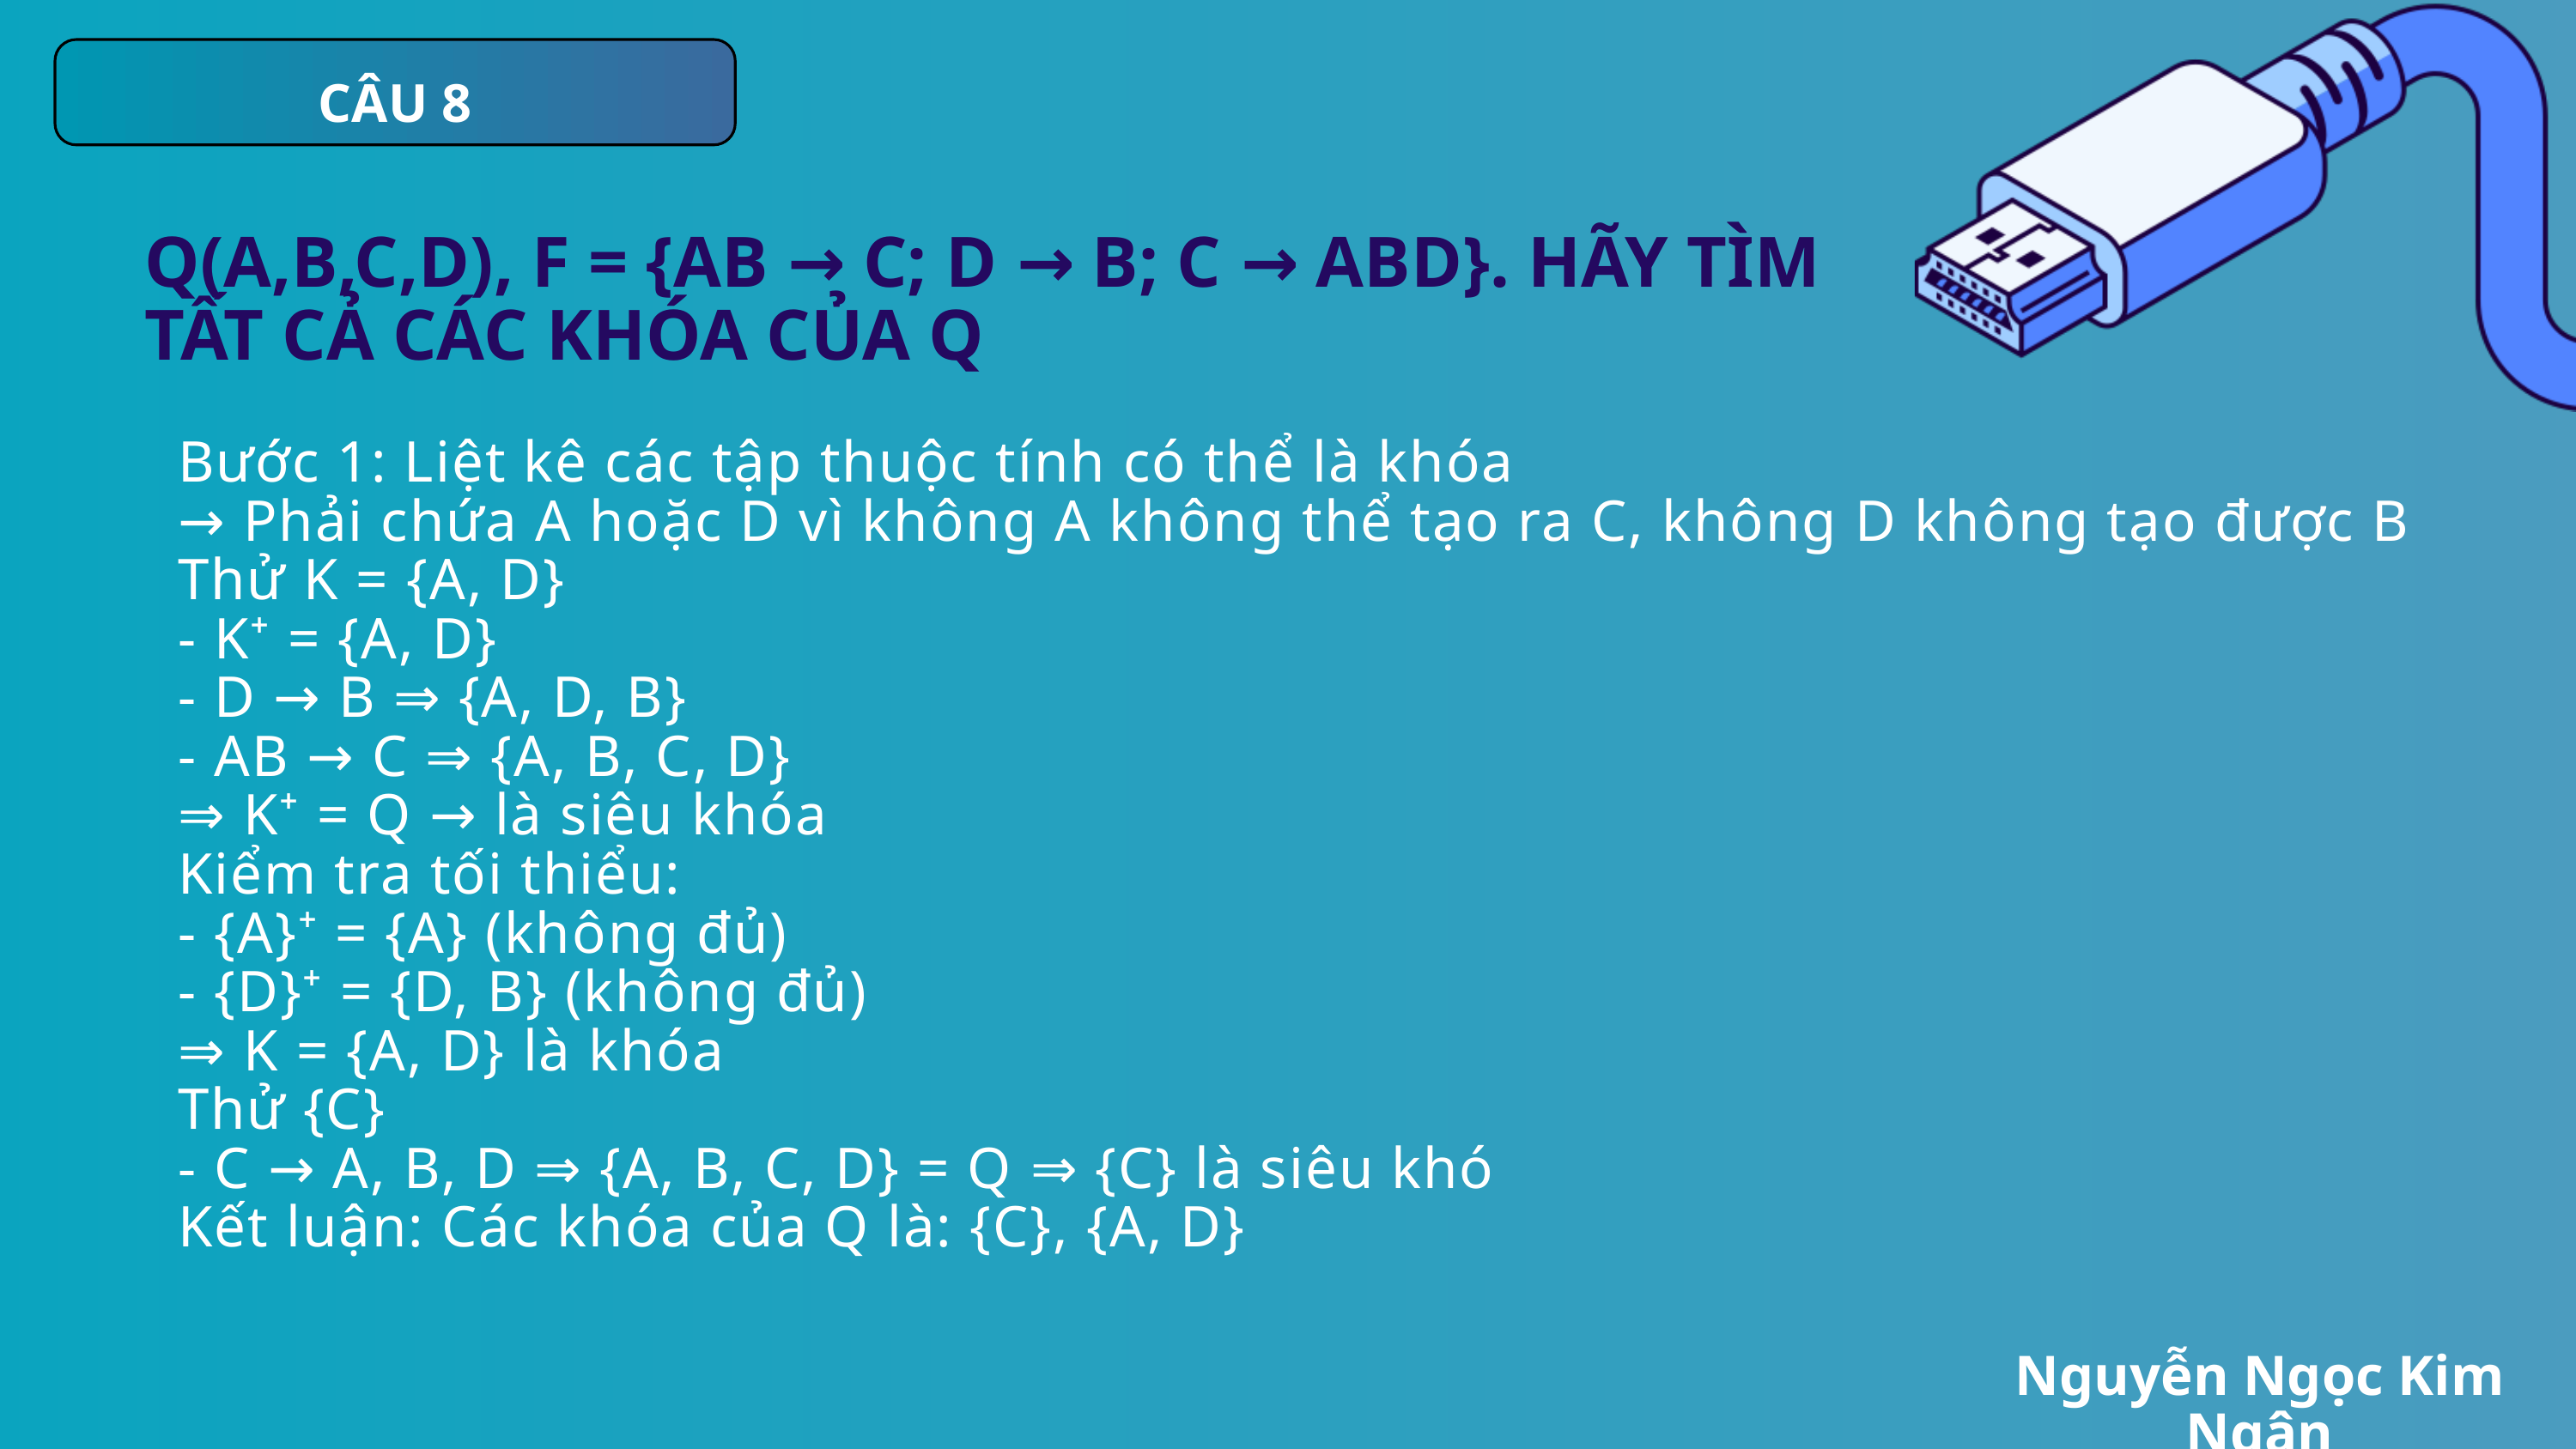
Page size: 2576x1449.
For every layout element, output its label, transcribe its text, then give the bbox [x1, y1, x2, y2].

text_box [1914, 0, 2576, 412]
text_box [54, 39, 736, 145]
text_box Q(A,B,C,D), F = {AB → C; D → B; C → ABD}. HÃY TÌM TẤT CẢ CÁC KHÓA CỦA Q [144, 227, 1944, 448]
text_box Nguyễn Ngọc Kim Ngân [1943, 1349, 2576, 1449]
text_box Bước 1: Liệt kê các tập thuộc tính có thể là khóa → Phải chứa A hoặc D vì không A không thể tạo ra C, không D không tạo được B Thử K = {A, D} - K⁺ = {A, D} - D → B ⇒ {A, D, B} - AB → C ⇒ {A, B, C, D} ⇒ K⁺ = Q → là siêu khóa Kiểm tra tối thiểu: - {A}⁺ = {A} (không đủ) - {D}⁺ = {D, B} (không đủ) ⇒ K = {A, D} là khóa Thử {C} - C → A, B, D ⇒ {A, B, C, D} = Q ⇒ {C} là siêu khó Kết luận: Các khóa của Q là: {C}, {A, D} [178, 433, 2576, 1316]
